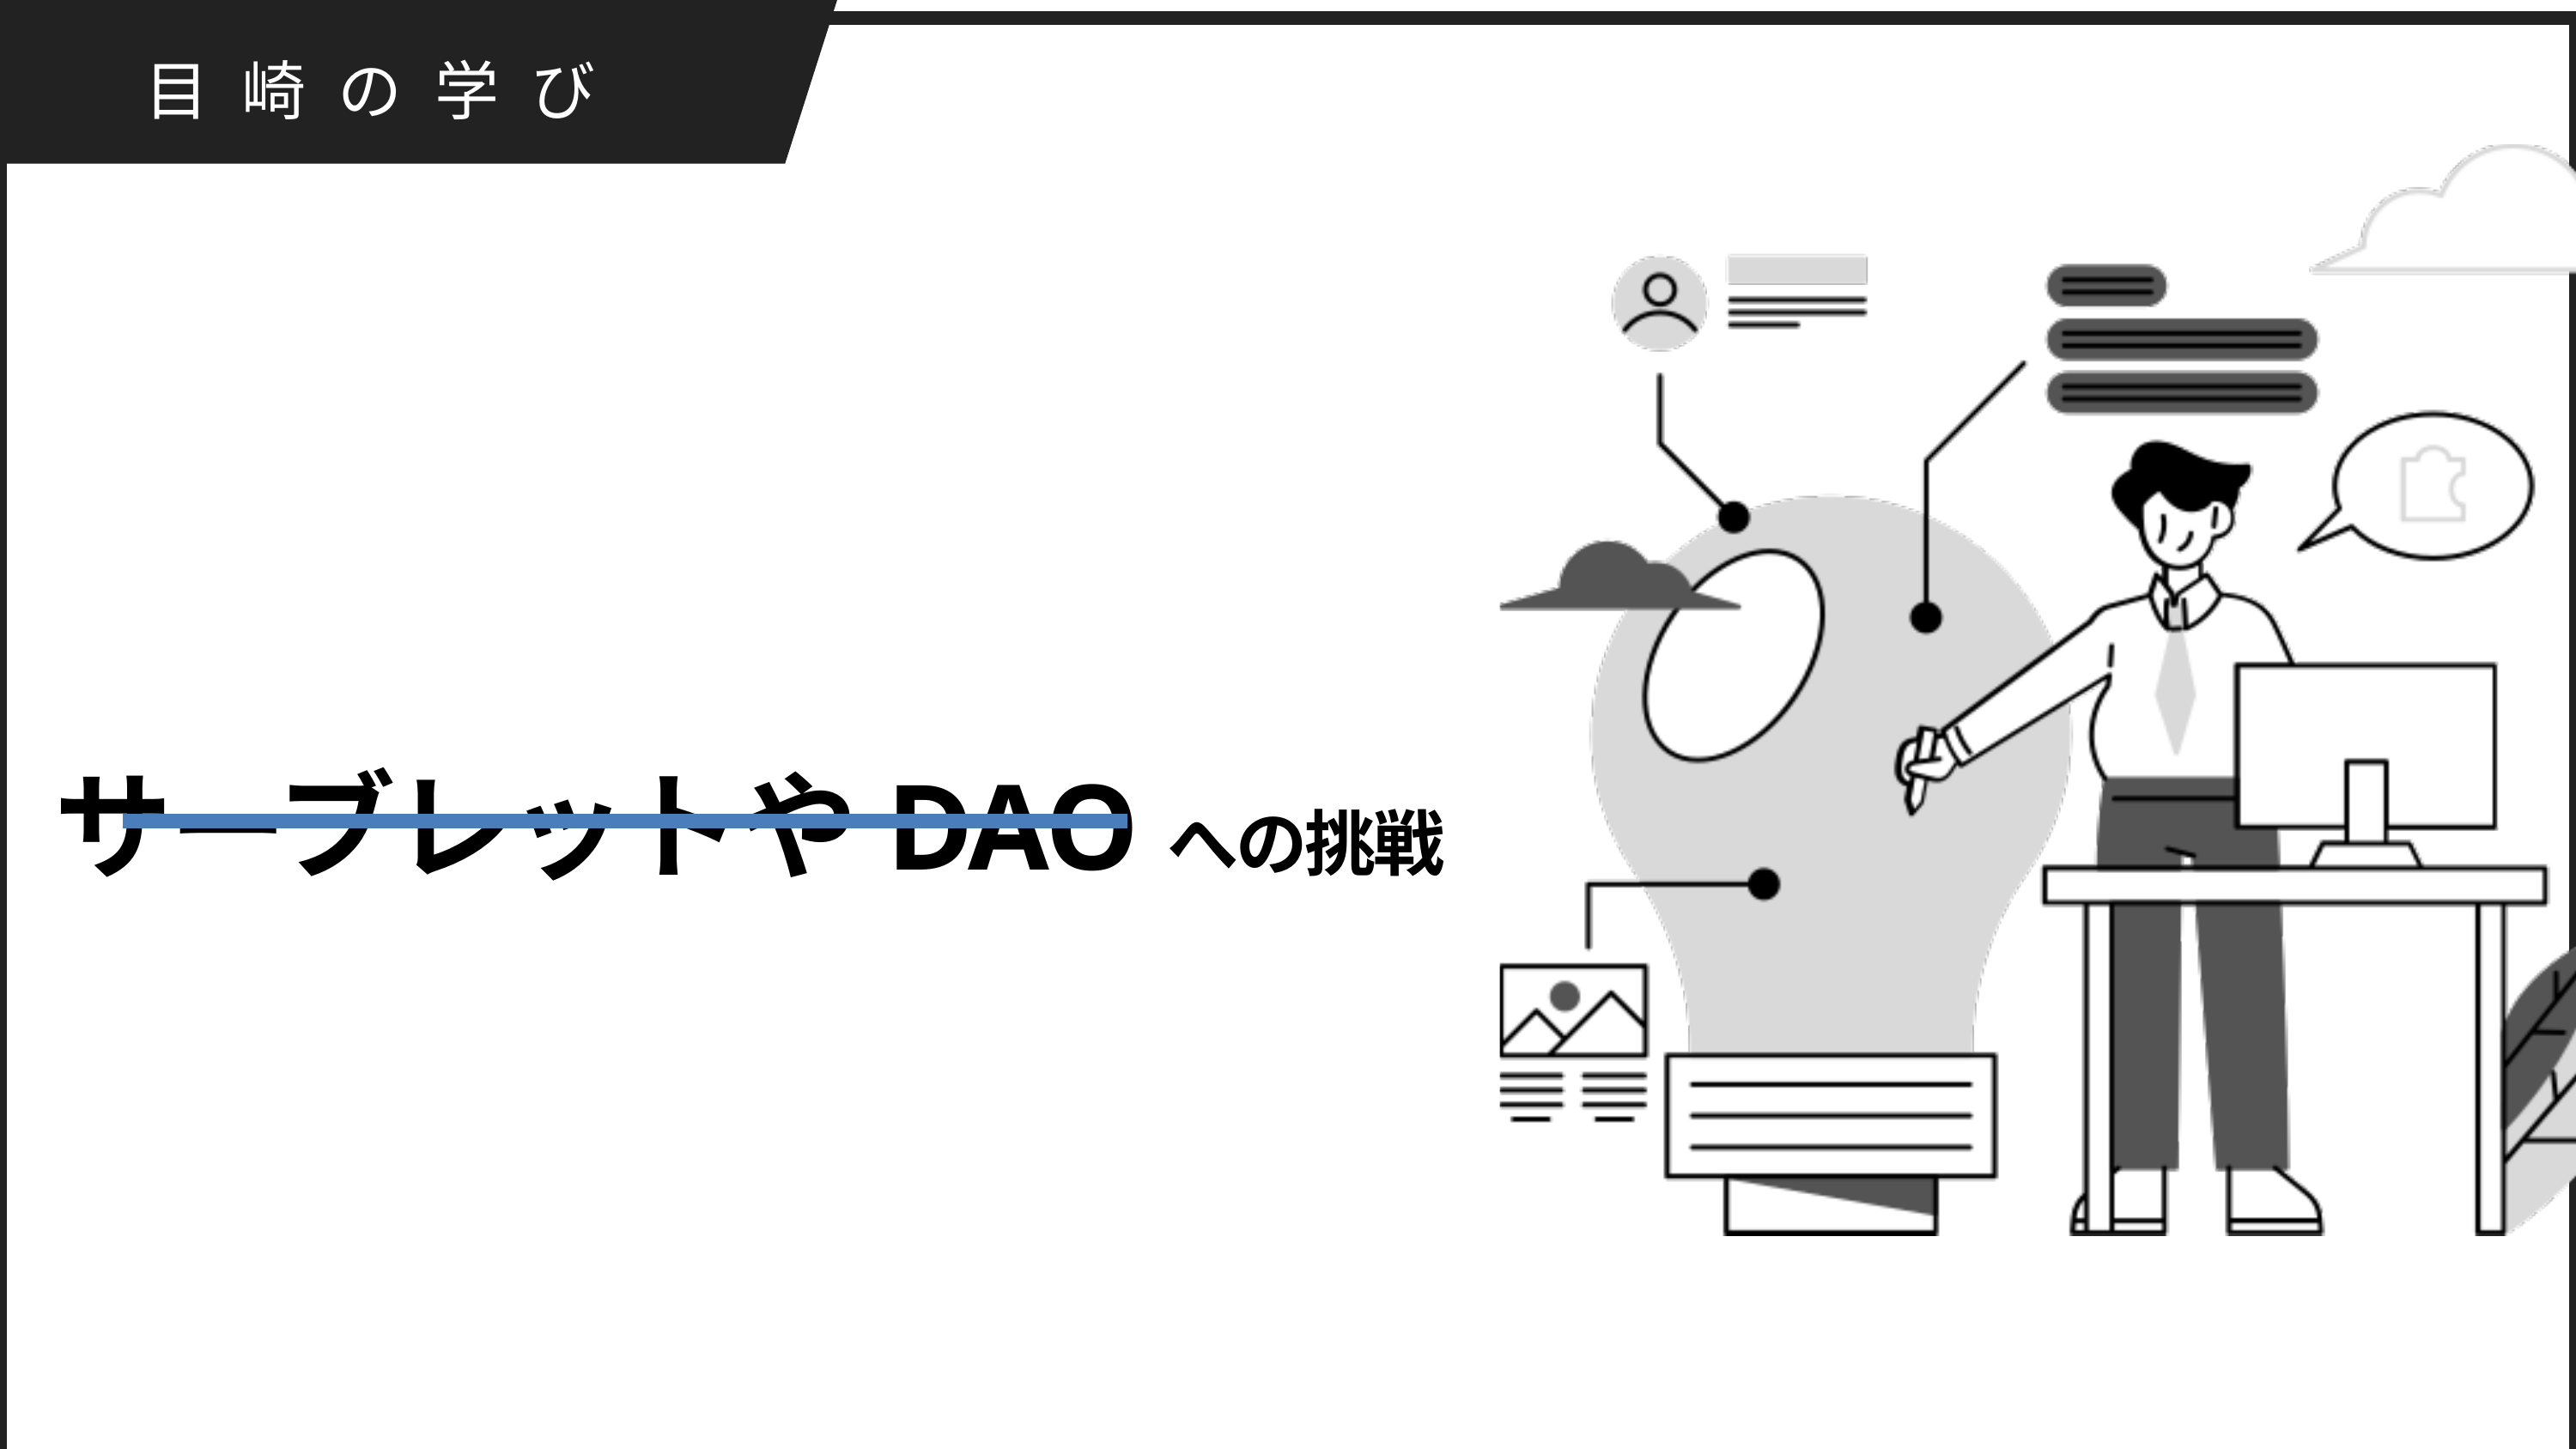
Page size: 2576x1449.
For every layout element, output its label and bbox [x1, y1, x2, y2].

text_box [0, 17, 2576, 1449]
text_box [0, 0, 2007, 268]
